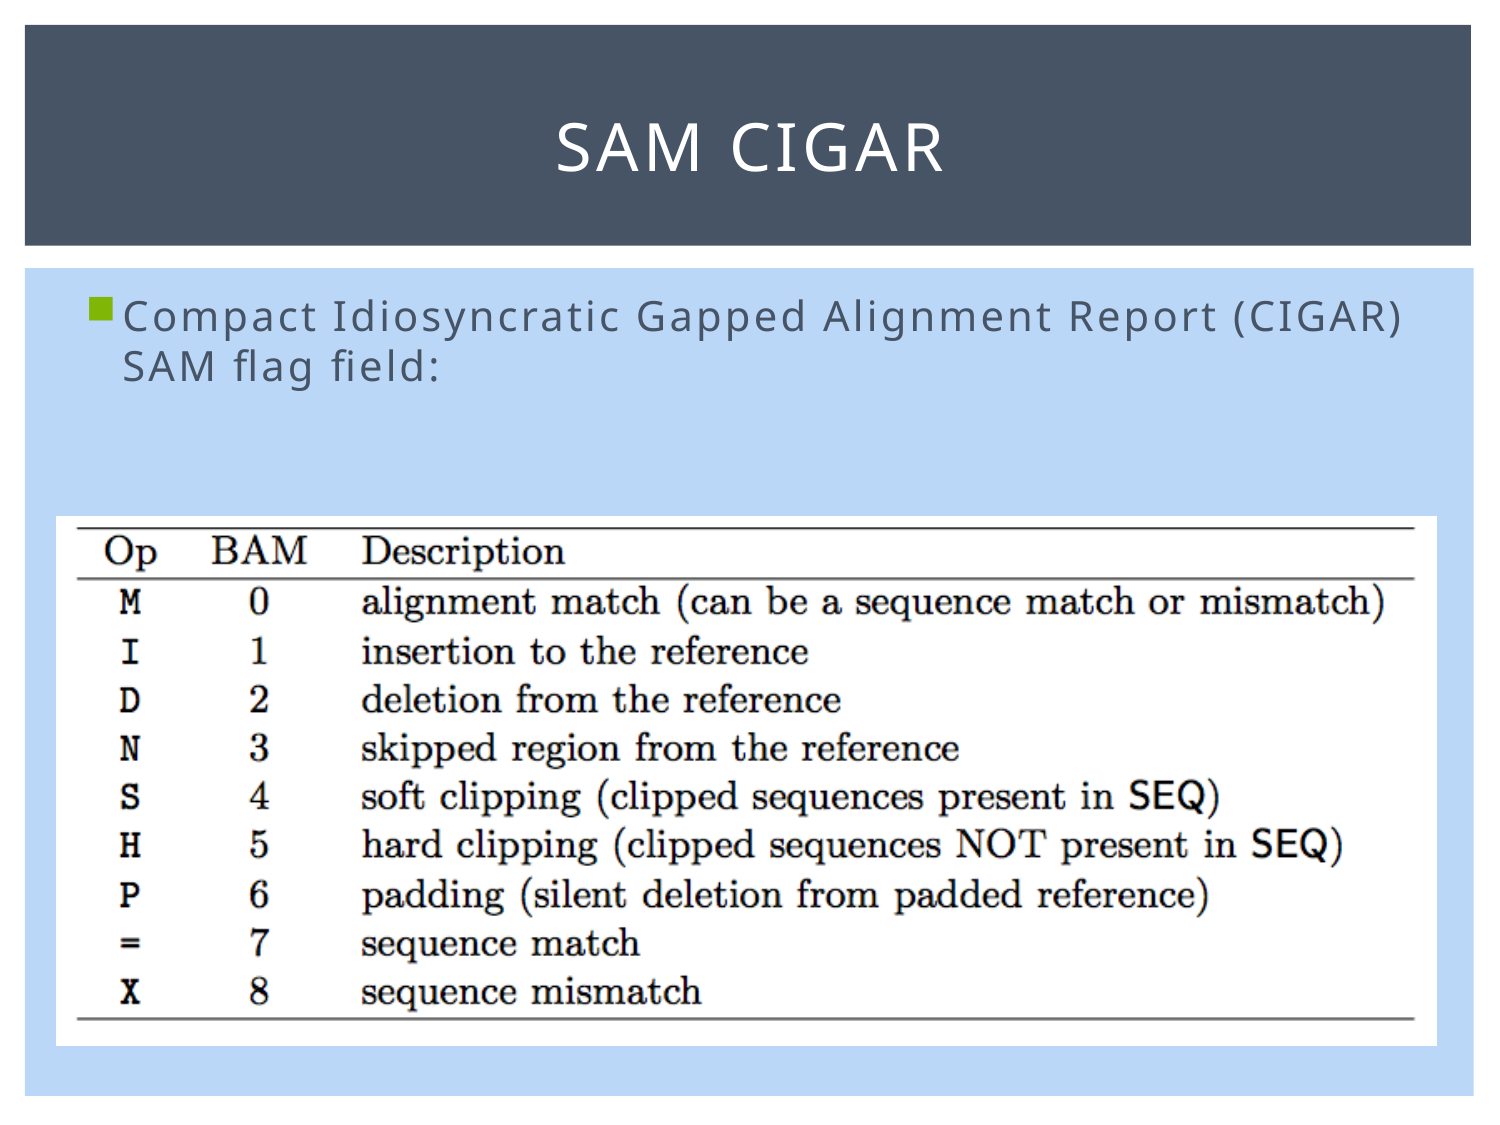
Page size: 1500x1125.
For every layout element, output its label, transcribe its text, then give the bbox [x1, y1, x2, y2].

picture [56, 516, 1437, 1046]
list Compact Idiosyncratic Gapped Alignment Report (CIGAR) SAM flag field: [62, 281, 1442, 521]
title Sam cigar [62, 58, 1438, 232]
